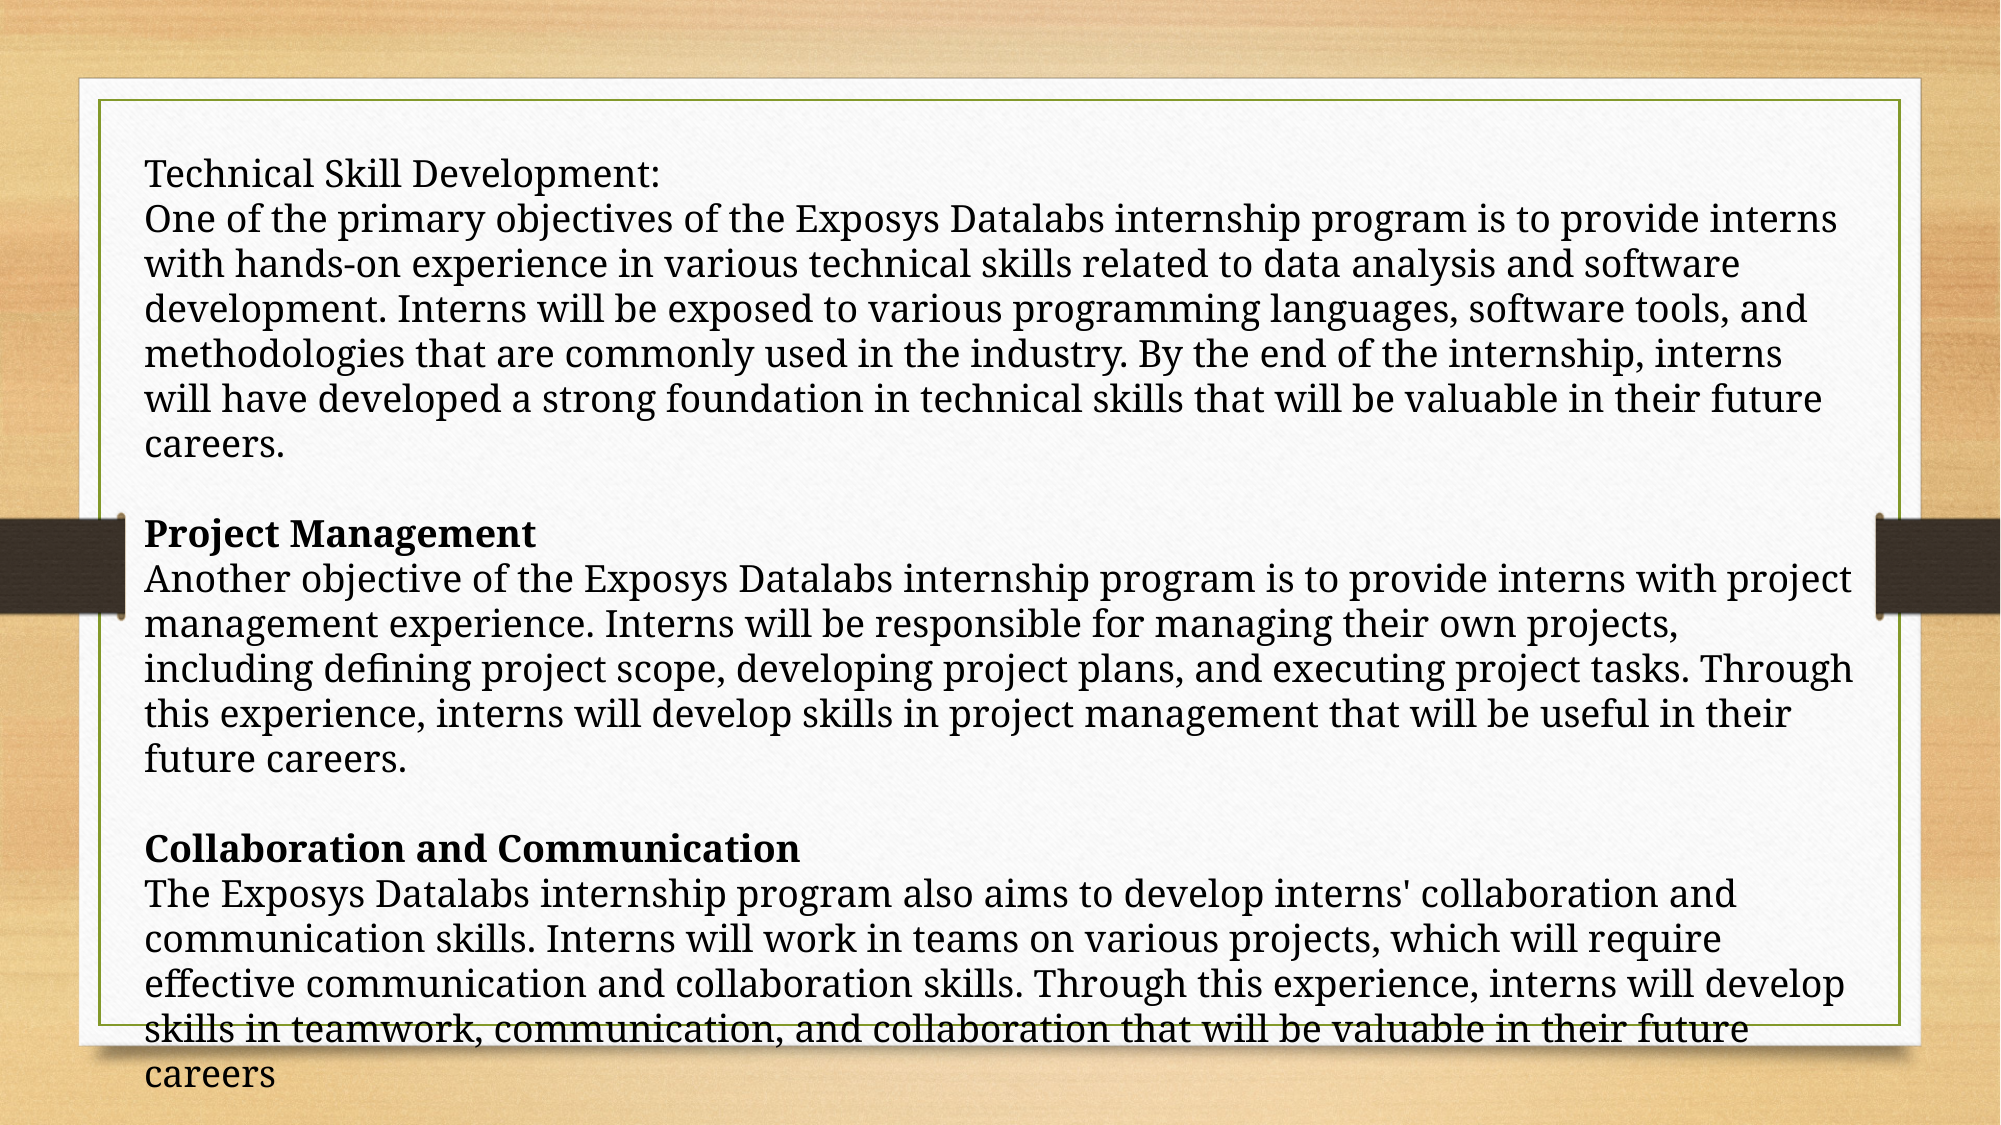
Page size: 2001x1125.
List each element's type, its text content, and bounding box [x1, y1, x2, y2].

picture [0, 0, 2001, 1125]
text_box Technical Skill Development: One of the primary objectives of the Exposys Datalabs internship program is to provide interns with hands-on experience in various technical skills related to data analysis and software development. Interns will be exposed to various programming languages, software tools, and methodologies that are commonly used in the industry. By the end of the internship, interns will have developed a strong foundation in technical skills that will be valuable in their future careers. Project Management Another objective of the Exposys Datalabs internship program is to provide interns with project management experience. Interns will be responsible for managing their own projects, including defining project scope, developing project plans, and executing project tasks. Through this experience, interns will develop skills in project management that will be useful in their future careers. Collaboration and Communication The Exposys Datalabs internship program also aims to develop interns' collaboration and communication skills. Interns will work in teams on various projects, which will require effective communication and collaboration skills. Through this experience, interns will develop skills in teamwork, communication, and collaboration that will be valuable in their future careers [129, 142, 1872, 1125]
